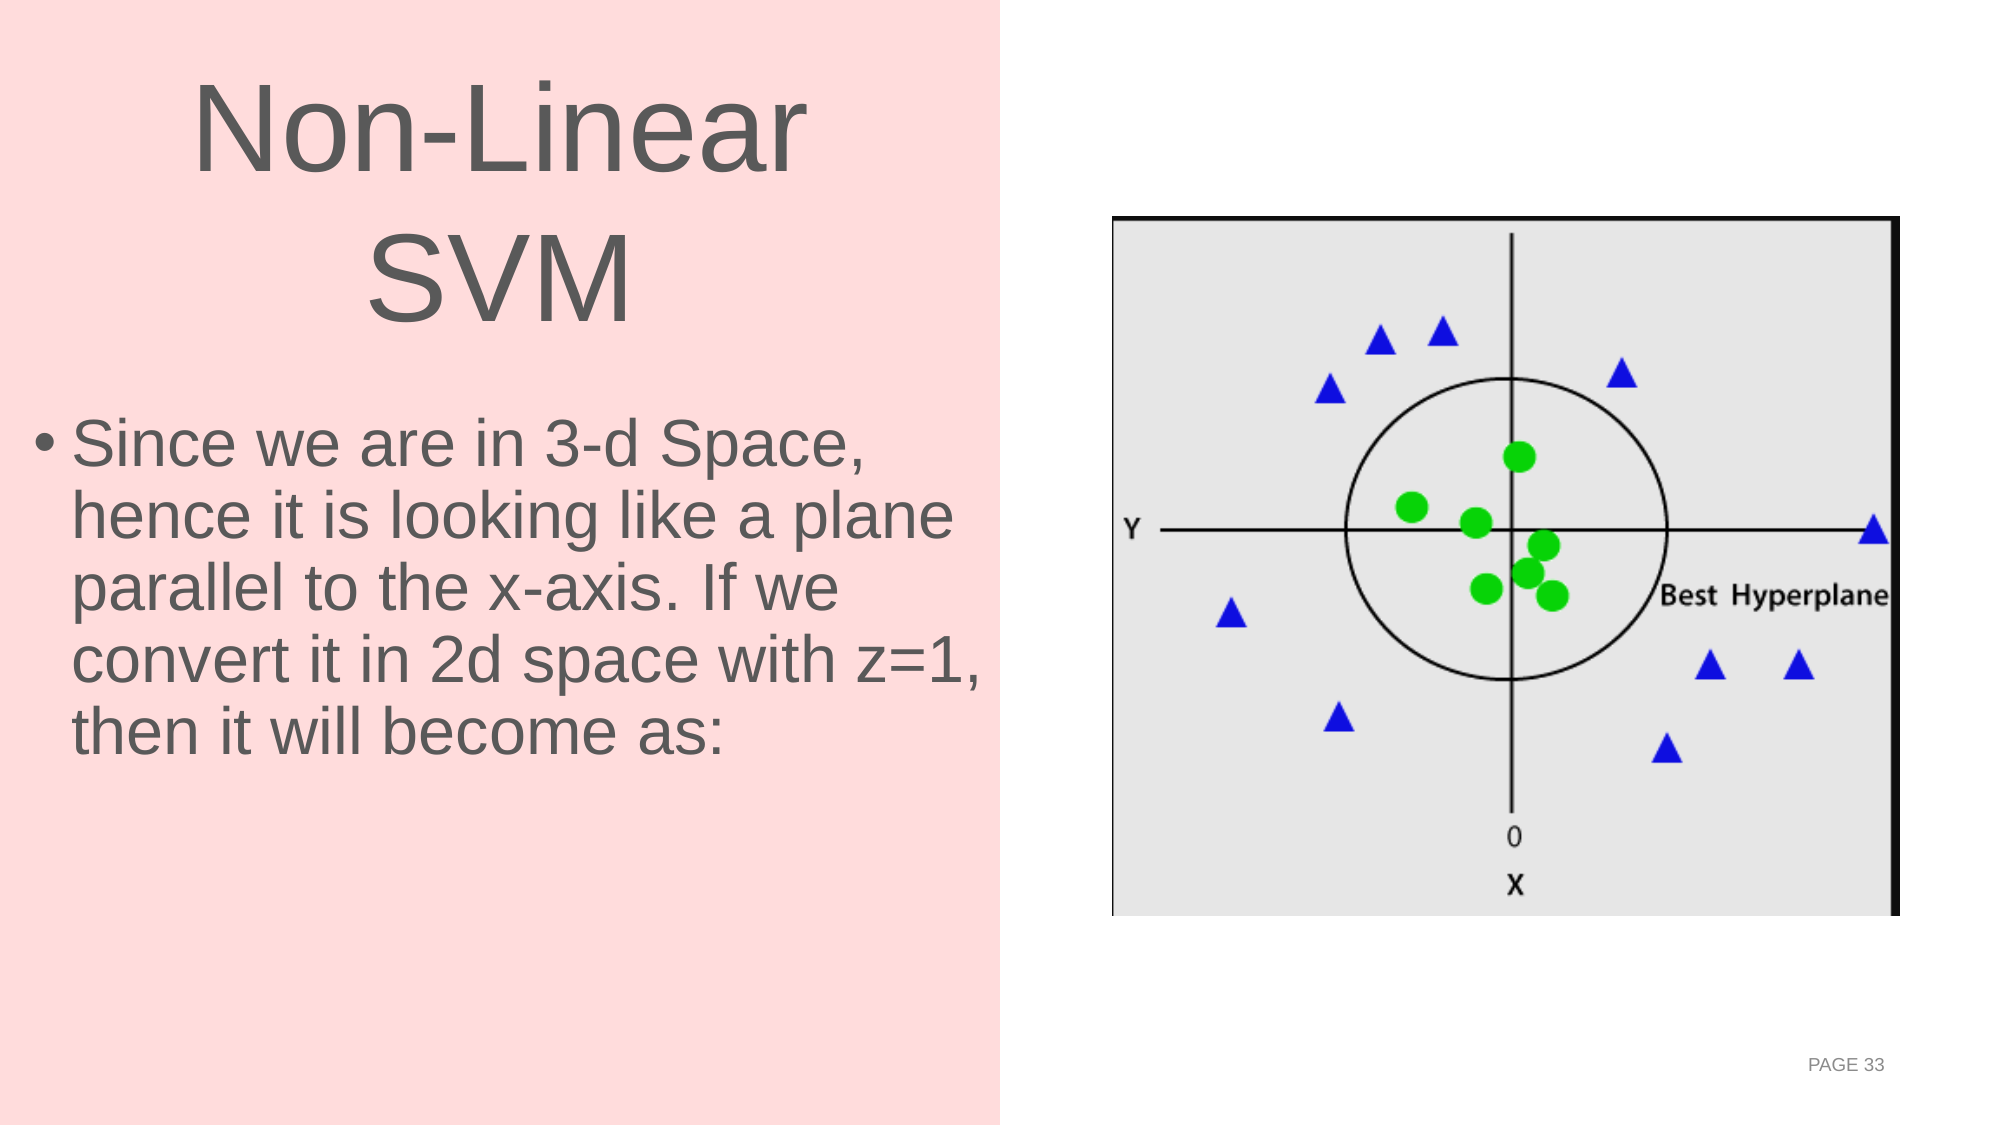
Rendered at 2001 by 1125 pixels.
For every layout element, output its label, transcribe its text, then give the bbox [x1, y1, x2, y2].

picture [1112, 216, 1900, 916]
text_box [1001, 0, 2000, 1125]
title Non-Linear SVM [142, 112, 858, 355]
text_box [0, 0, 1001, 1125]
slide_number PAGE [1433, 1024, 1900, 1103]
text_box Since we are in 3-d Space, hence it is looking like a plane parallel to the x-axis. If we convert it in 2d space with z=1, then it will become as: [0, 401, 1000, 1020]
